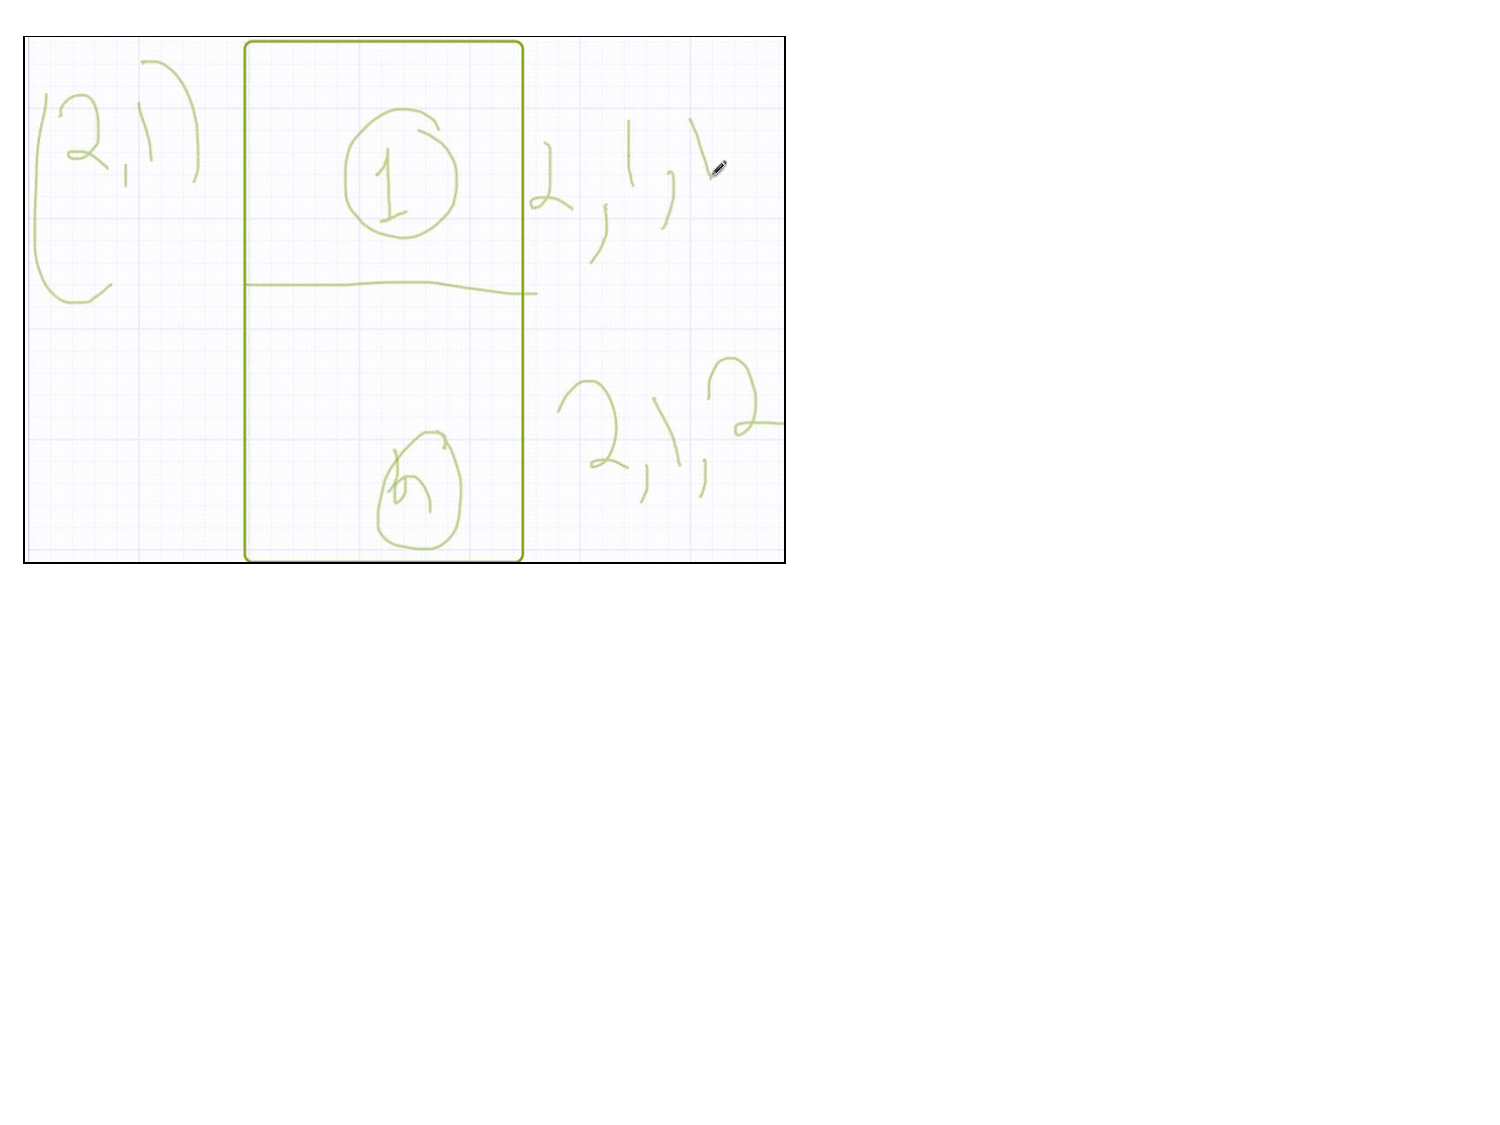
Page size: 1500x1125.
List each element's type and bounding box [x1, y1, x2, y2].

picture [24, 37, 785, 563]
